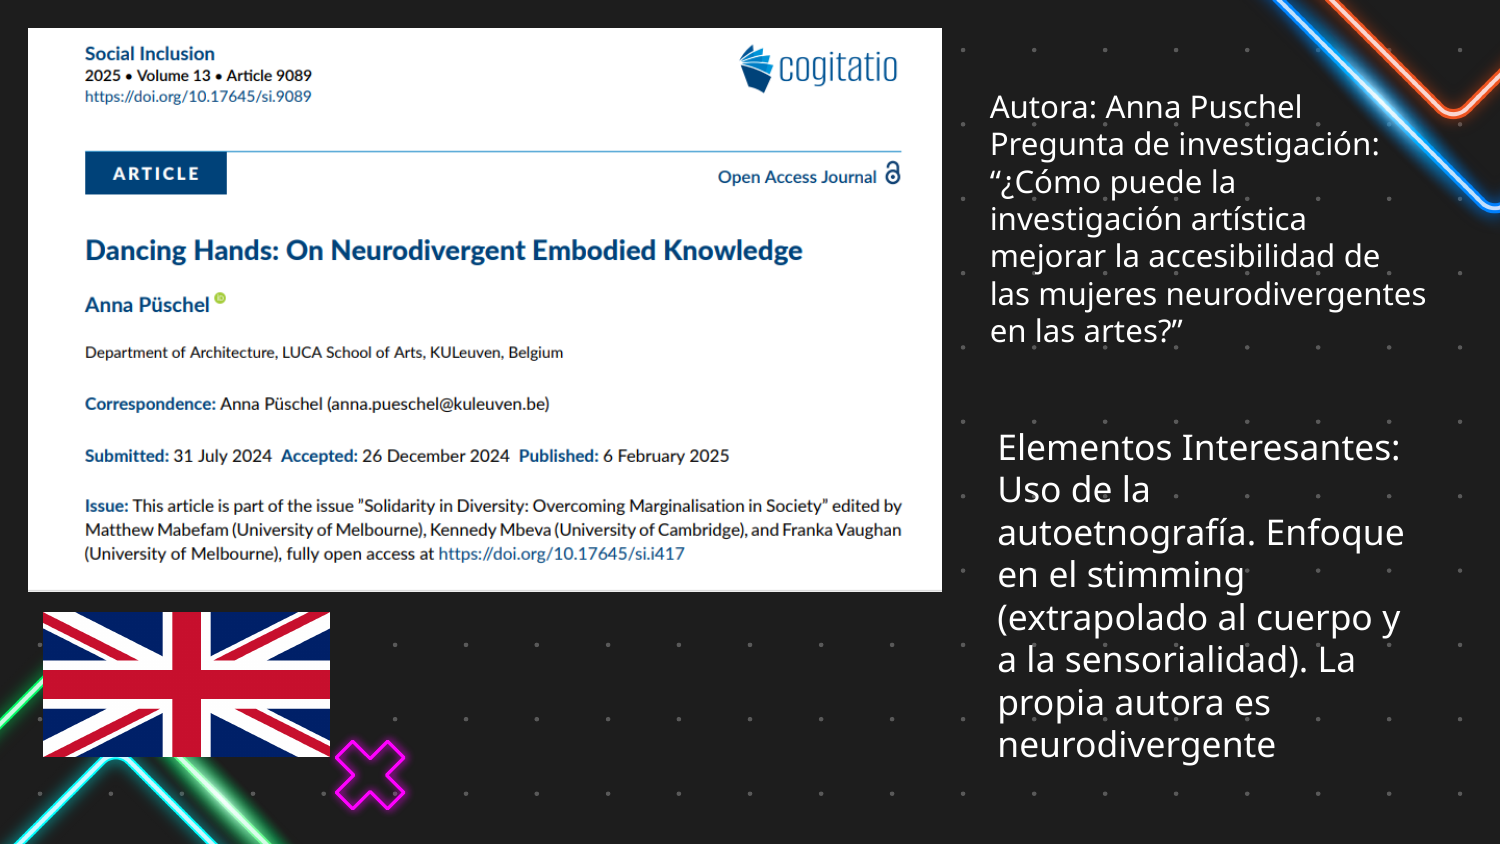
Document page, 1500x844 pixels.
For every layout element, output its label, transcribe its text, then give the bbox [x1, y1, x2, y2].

text_box Elementos Interesantes: Uso de la autoetnografía. Enfoque en el stimming (extrapolado al cuerpo y a la sensorialidad). La propia autora es neurodivergente [982, 409, 1435, 695]
picture [1158, 0, 1500, 247]
picture [28, 27, 942, 592]
picture [0, 603, 507, 844]
text_box Autora: Anna Puschel Pregunta de investigación: “¿Cómo puede la investigación artística mejorar la accesibilidad de las mujeres neurodivergentes en las artes?” [974, 71, 1448, 331]
